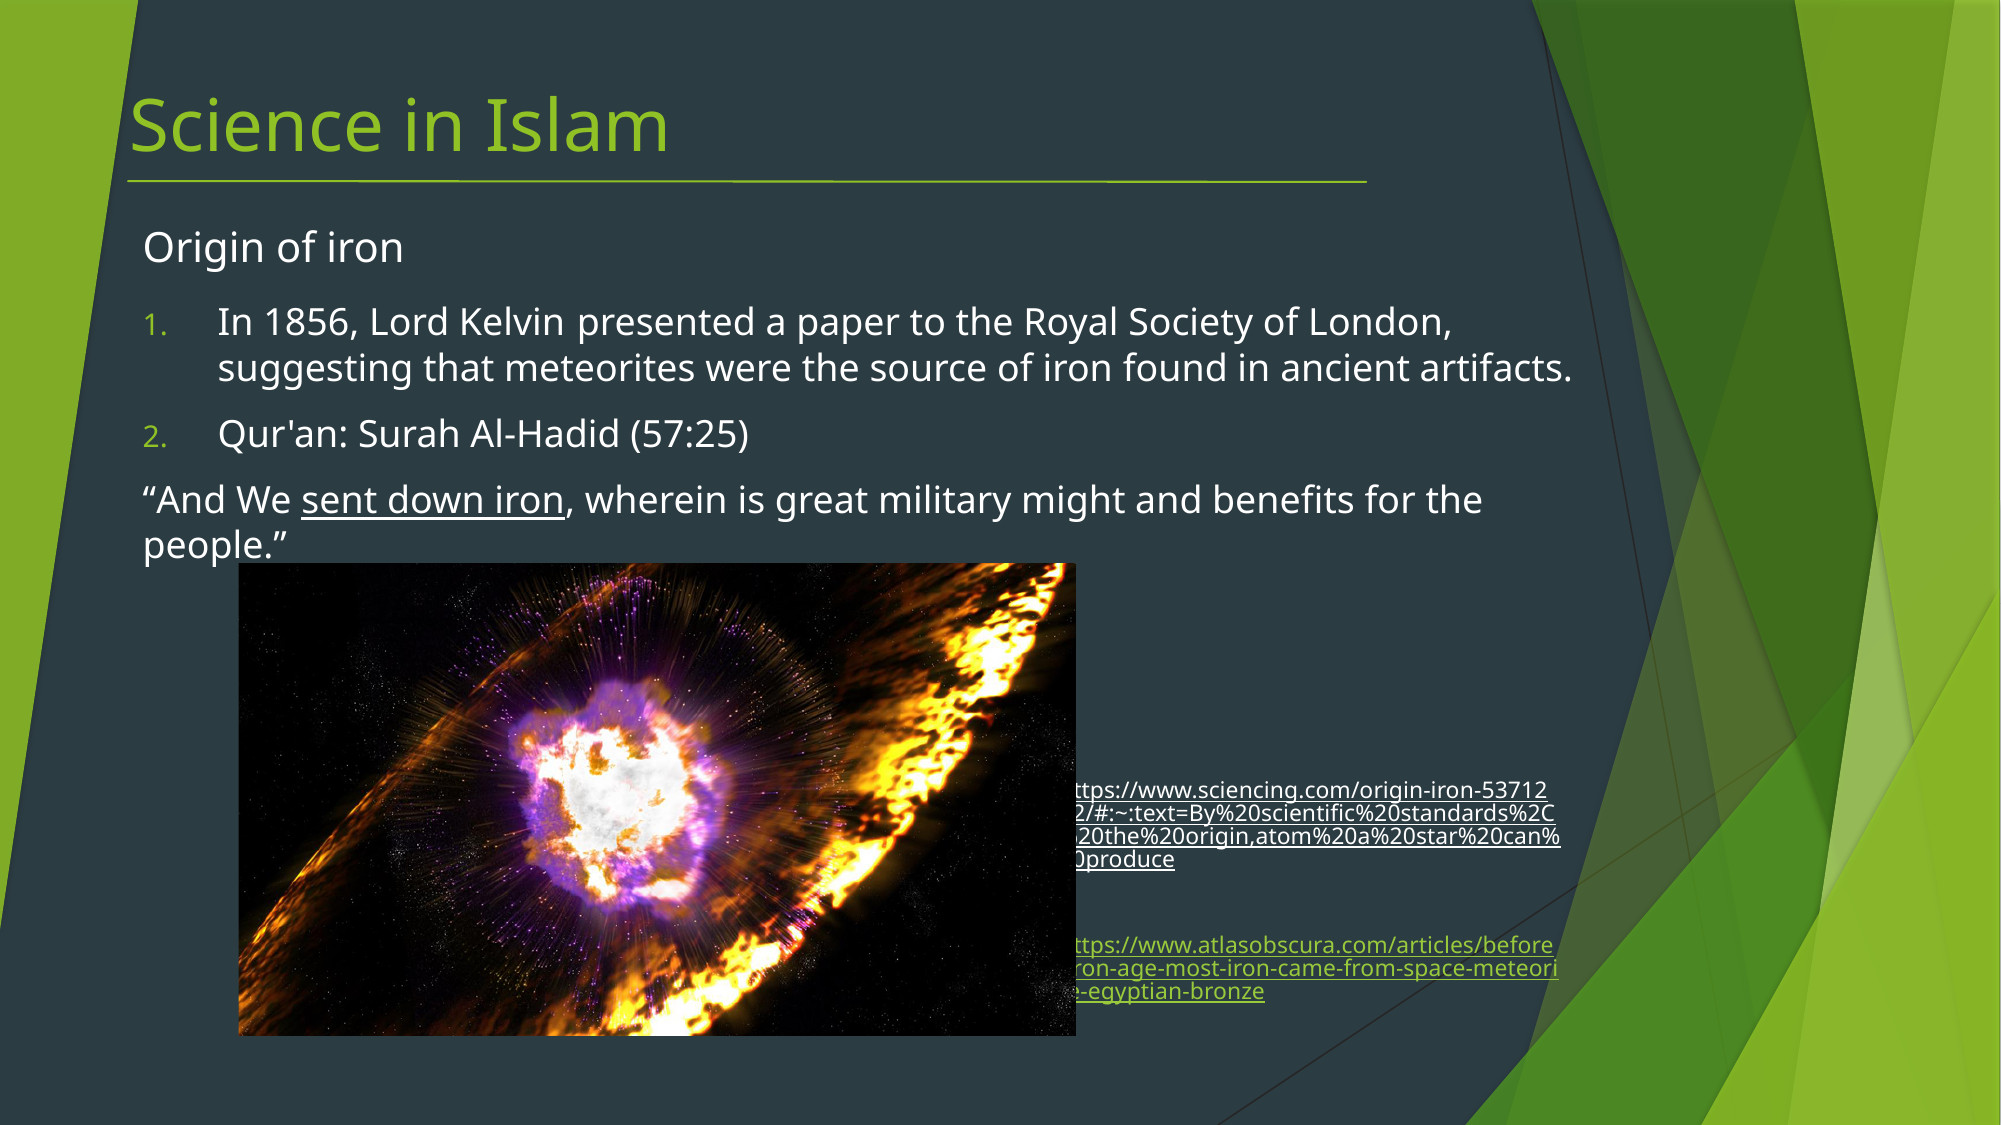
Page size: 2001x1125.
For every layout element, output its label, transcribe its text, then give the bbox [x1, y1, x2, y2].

picture [237, 550, 1078, 1037]
text_box https://www.sciencing.com/origin-iron-5371252/#:~:text=By%20scientific%20standards%2C%20the%20origin,atom%20a%20star%20can%20produce. https://www.atlasobscura.com/articles/before-iron-age-most-iron-came-from-space-meteorite-egyptian-bronze [1083, 768, 1577, 946]
title Science in Islam [114, 69, 753, 174]
subtitle Origin of iron In 1856, Lord Kelvin presented a paper to the Royal Society of London, suggesting that meteorites were the source of iron found in ancient artifacts. Qur'an: Surah Al-Hadid (57:25) “And We sent down iron, wherein is great military might and benefits for the people.” [127, 213, 1630, 854]
